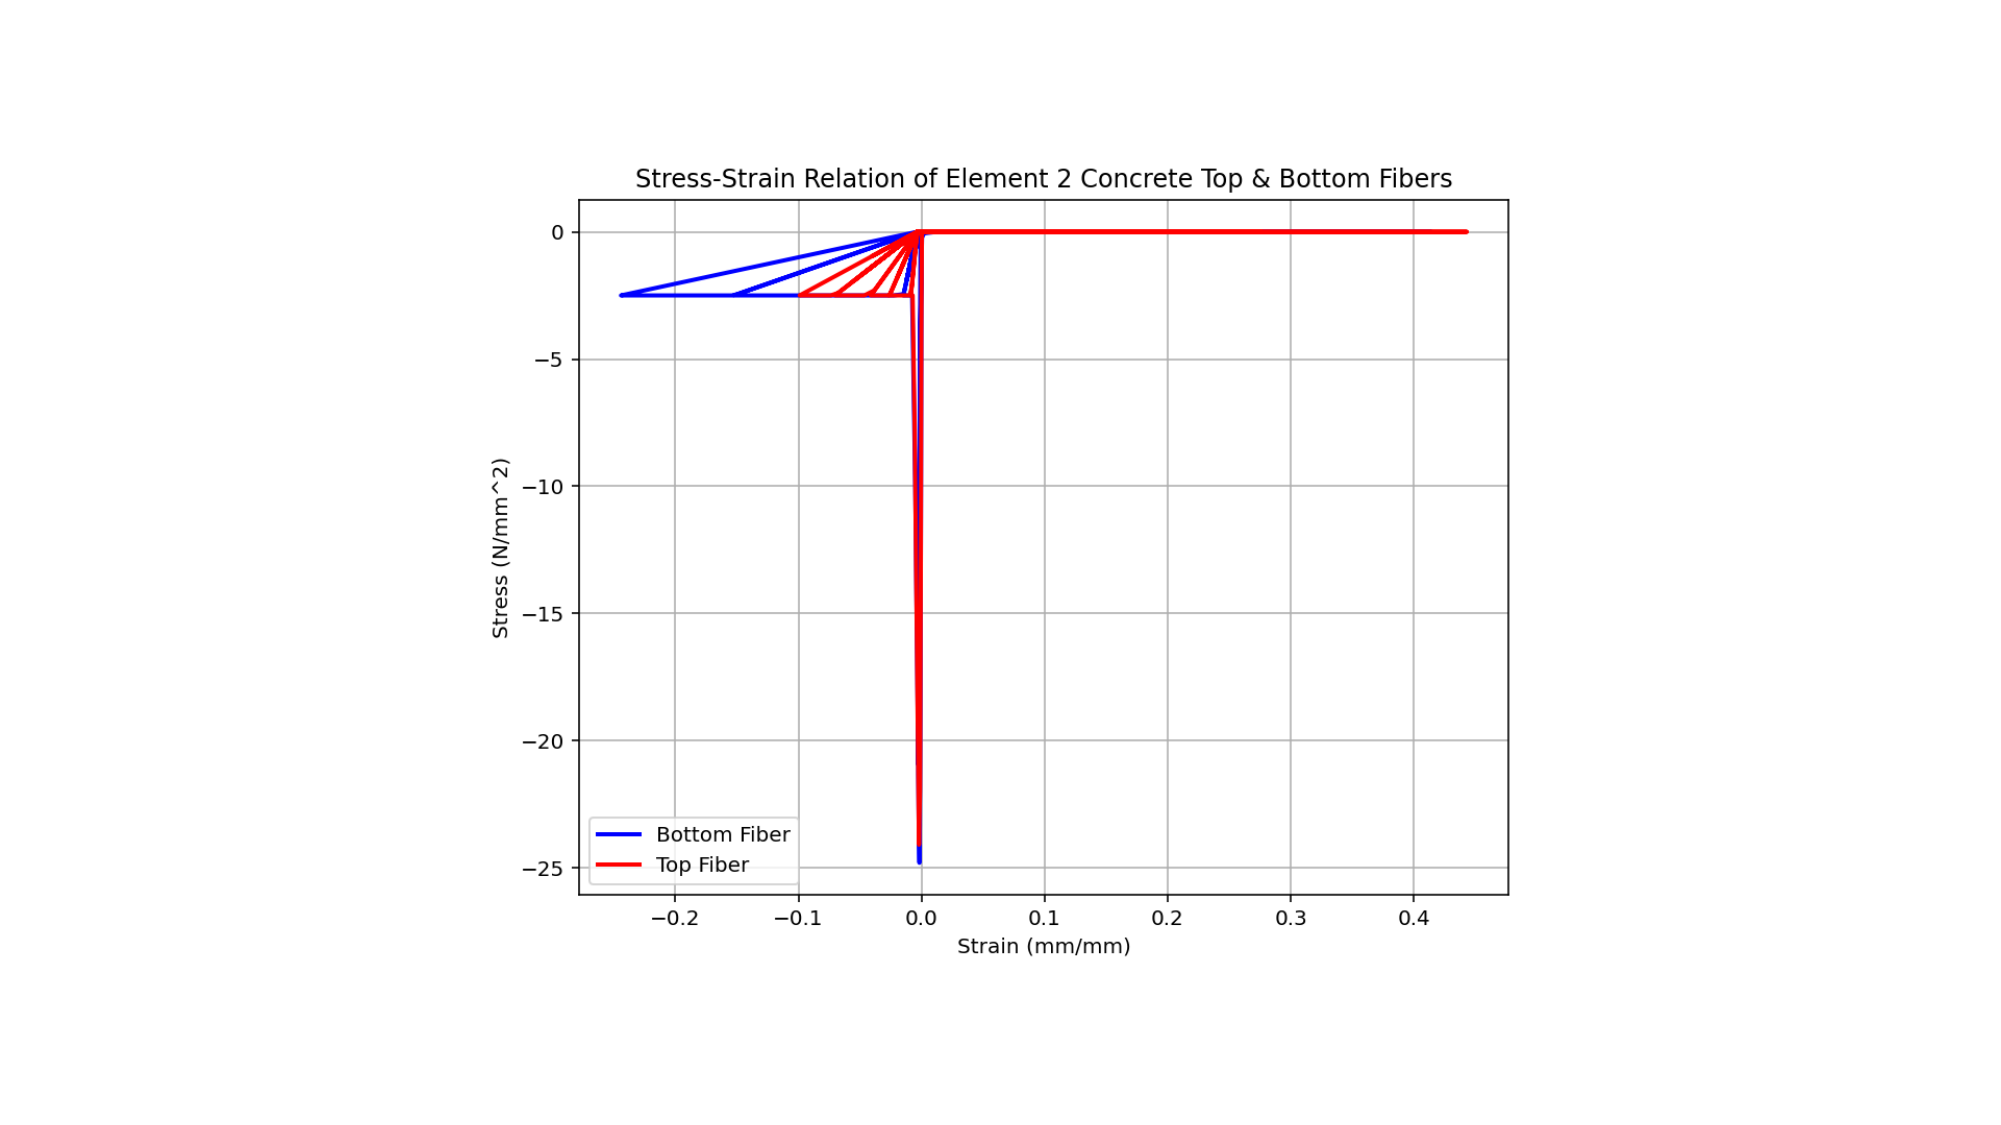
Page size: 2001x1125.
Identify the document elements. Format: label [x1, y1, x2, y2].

picture [476, 153, 1524, 972]
